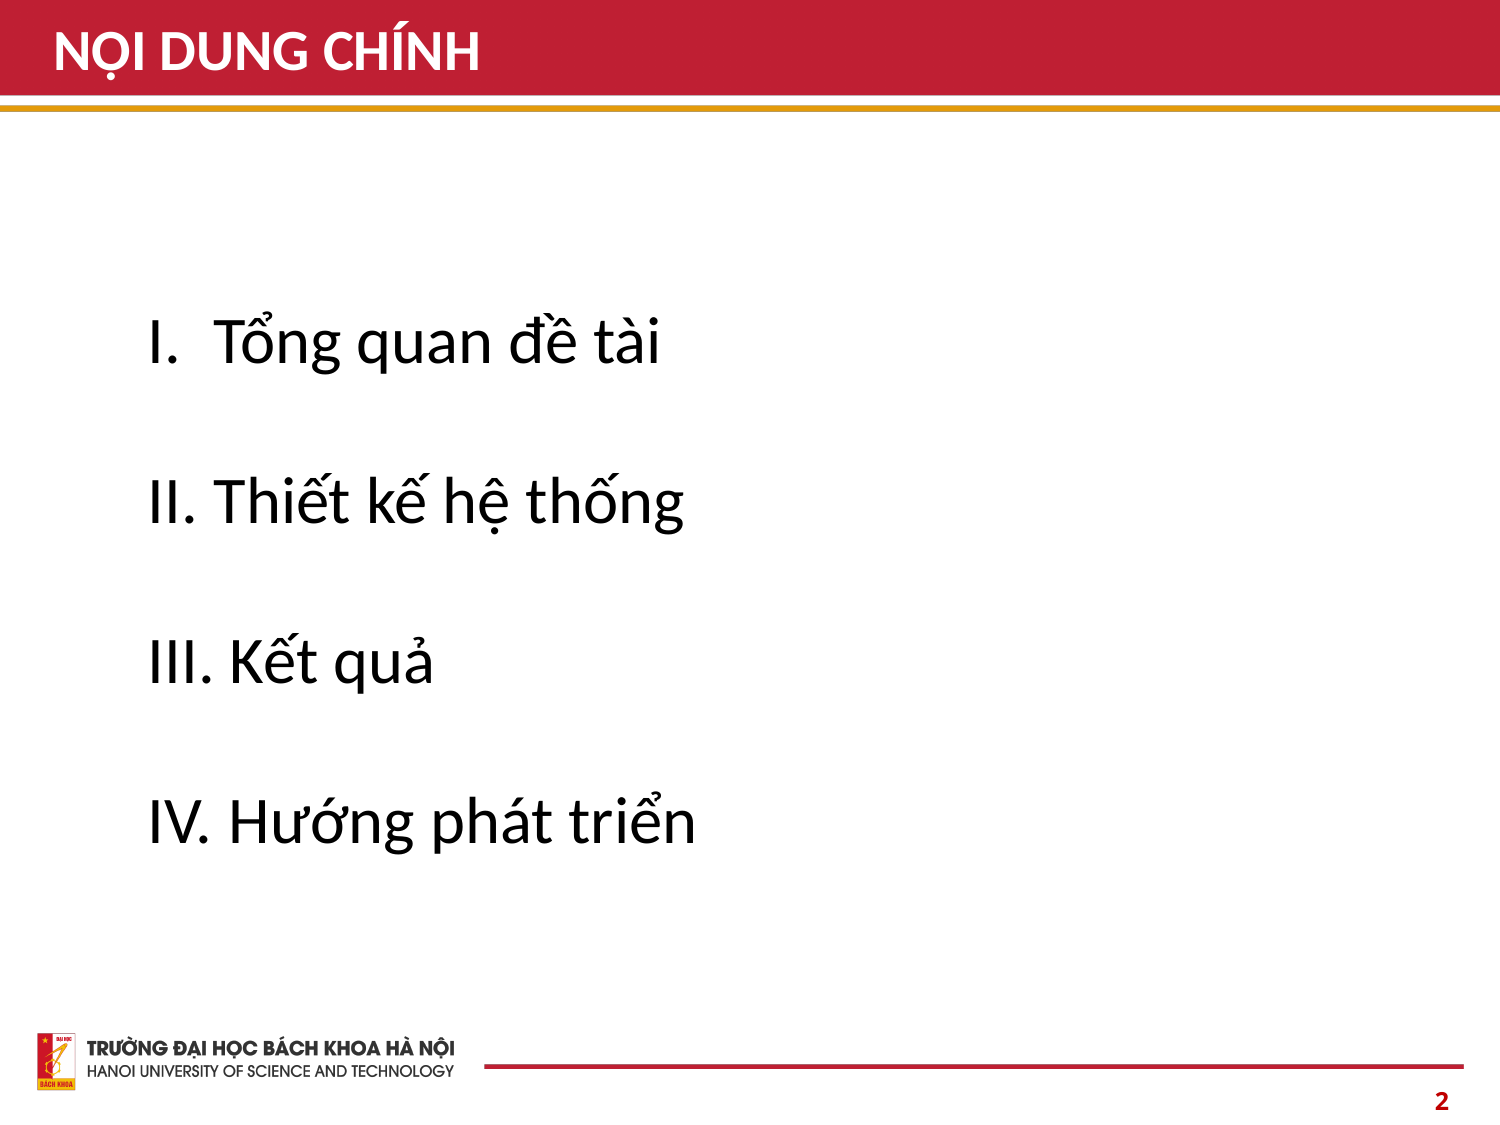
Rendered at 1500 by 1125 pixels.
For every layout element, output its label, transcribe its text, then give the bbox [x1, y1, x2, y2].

picture [0, 0, 1500, 1125]
text_box Tổng quan đề tài Thiết kế hệ thống Kết quả Hướng phát triển [133, 210, 1191, 865]
title NỘI DUNG CHÍNH [38, 12, 1462, 87]
slide_number 2 [1126, 1078, 1464, 1125]
